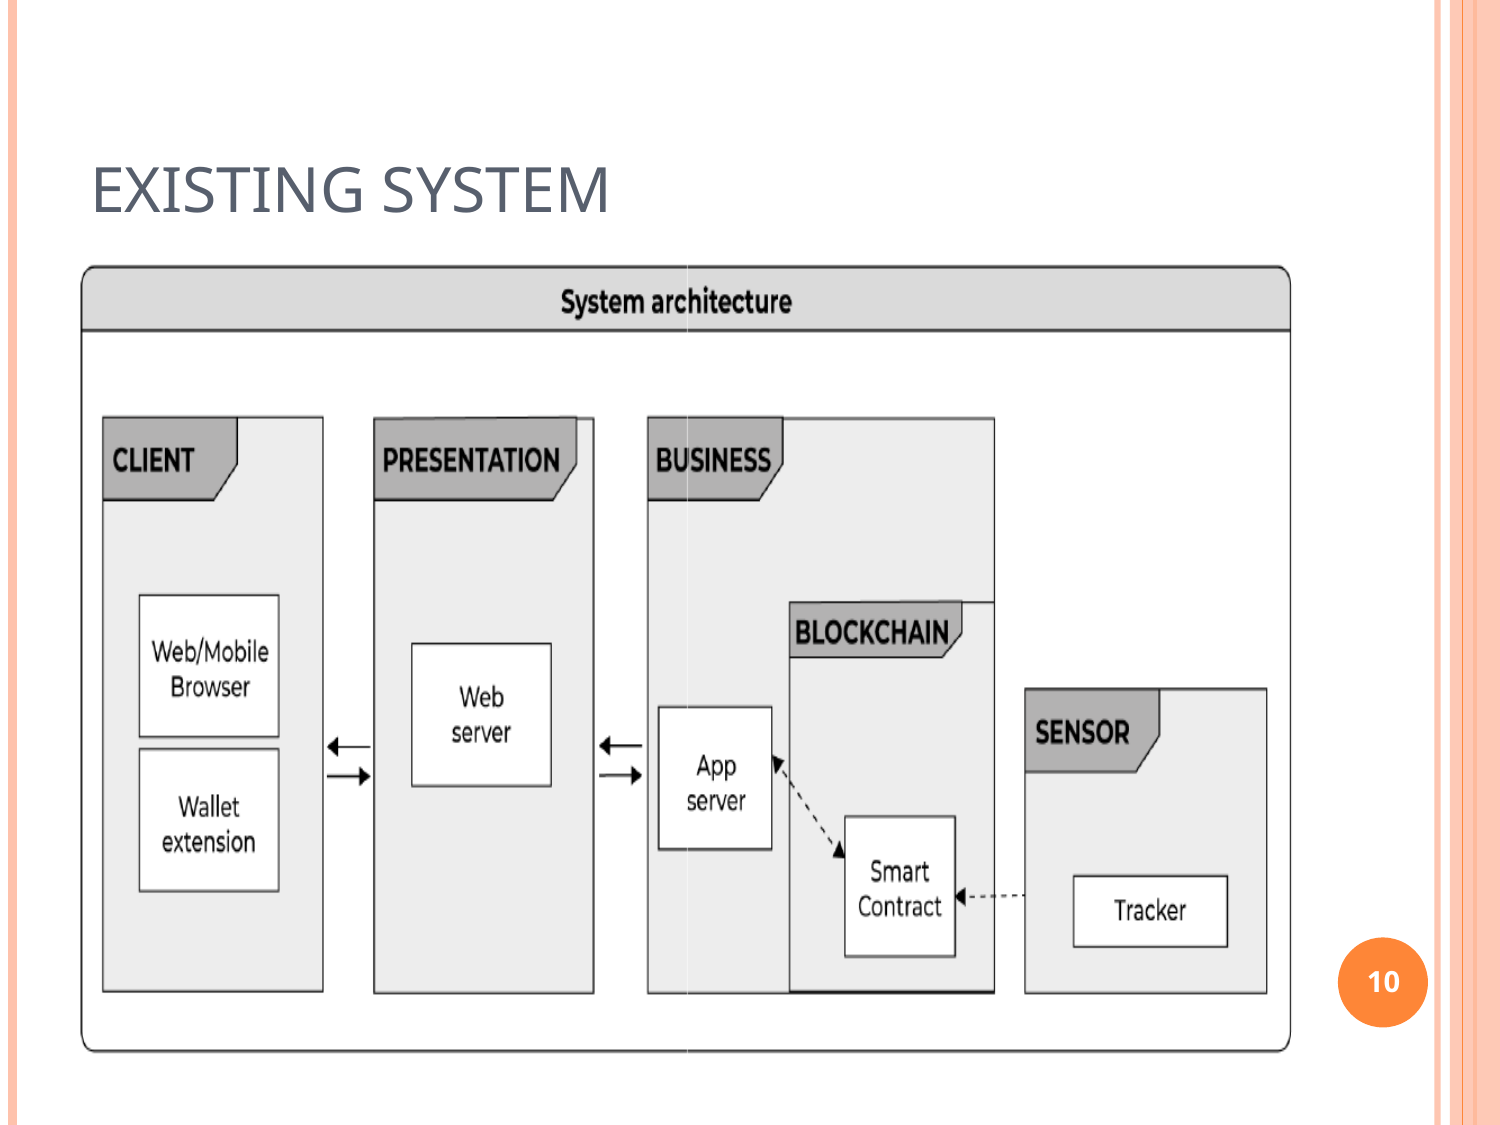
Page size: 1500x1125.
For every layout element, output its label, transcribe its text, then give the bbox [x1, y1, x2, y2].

picture [74, 262, 1301, 1063]
slide_number 10 [1333, 940, 1434, 1027]
title Existing System [75, 45, 1300, 233]
